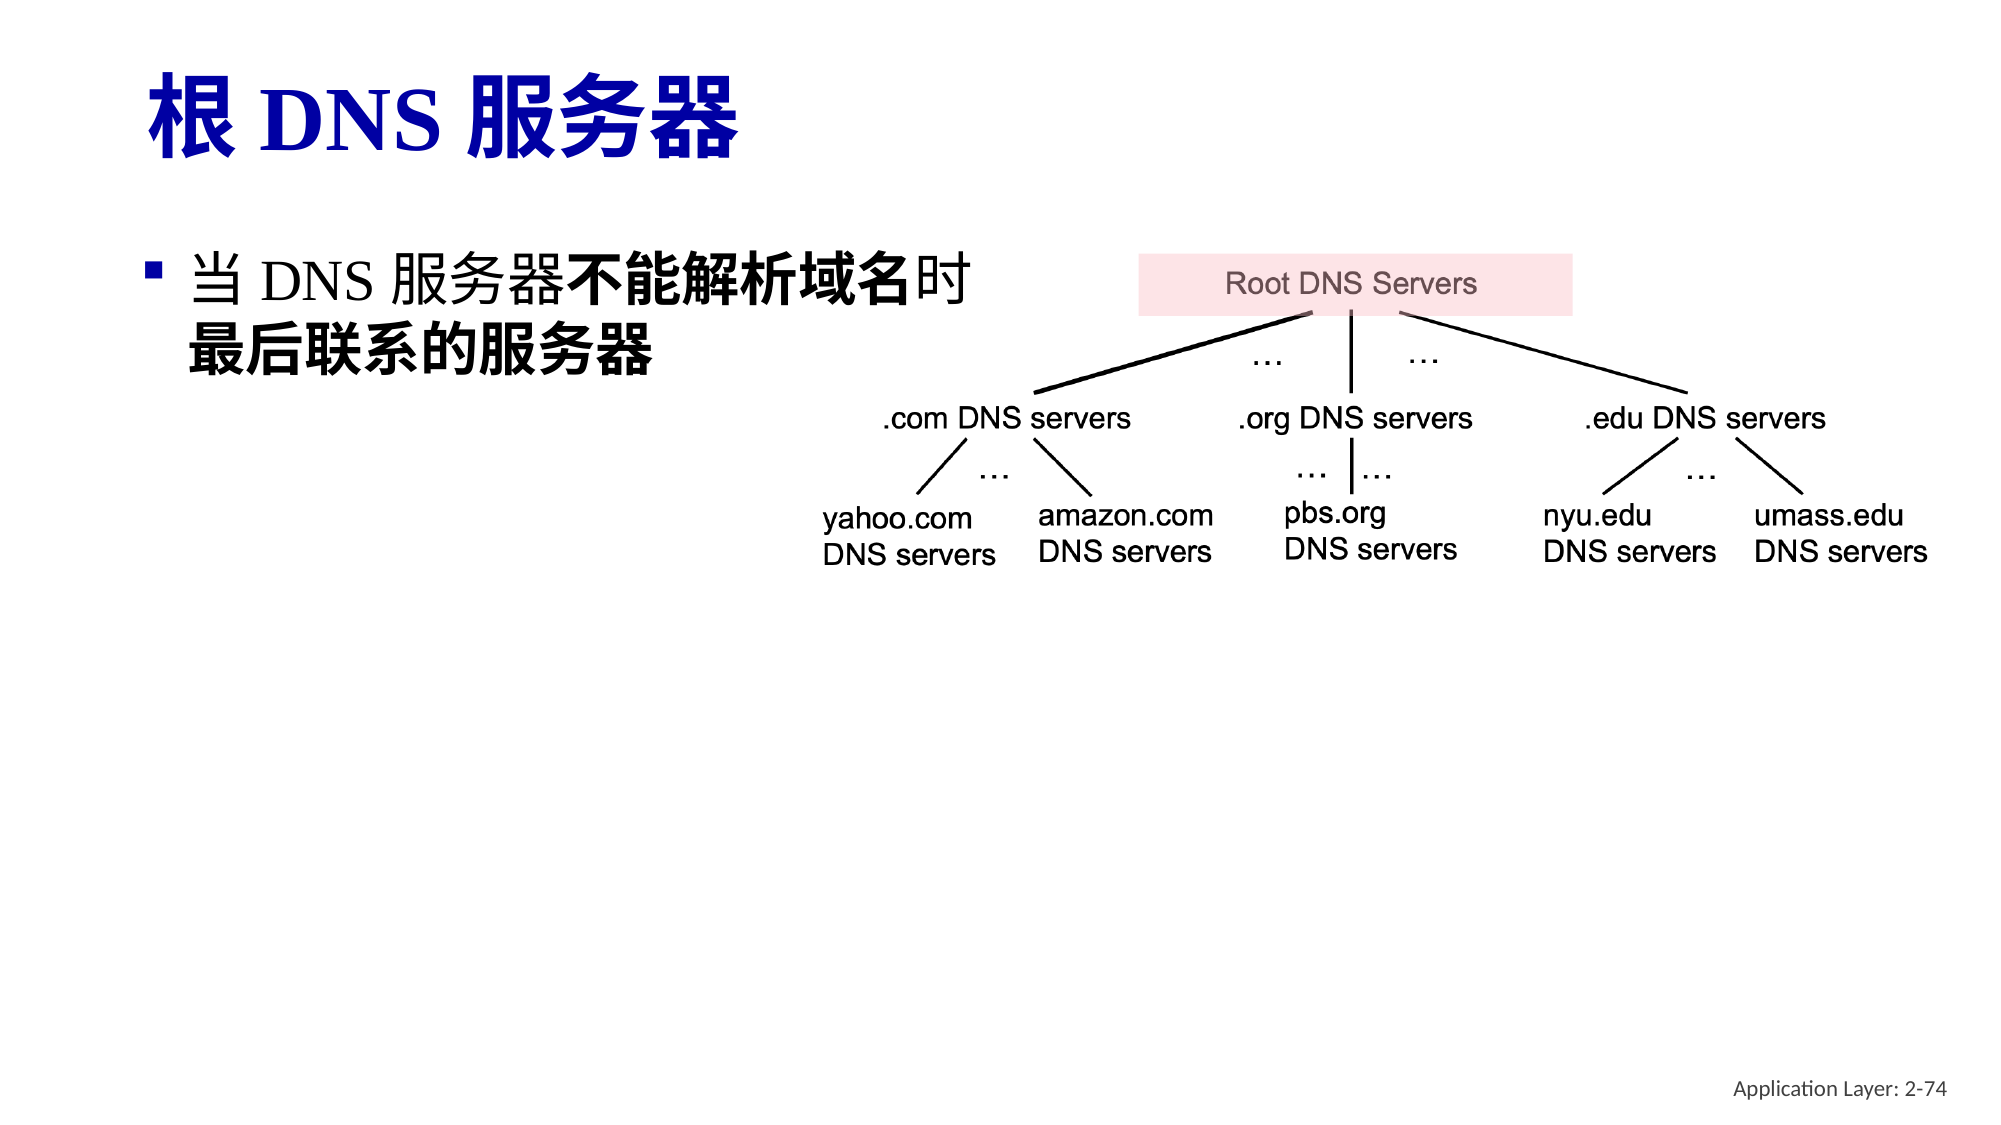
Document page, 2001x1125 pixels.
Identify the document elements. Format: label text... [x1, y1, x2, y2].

text_box 当DNS服务器不能解析域名时最后联系的服务器 [106, 234, 1000, 638]
slide_number Application Layer: 2-74 [1512, 1056, 1963, 1117]
picture [801, 250, 1970, 604]
title 根DNS服务器 [131, 47, 1856, 195]
